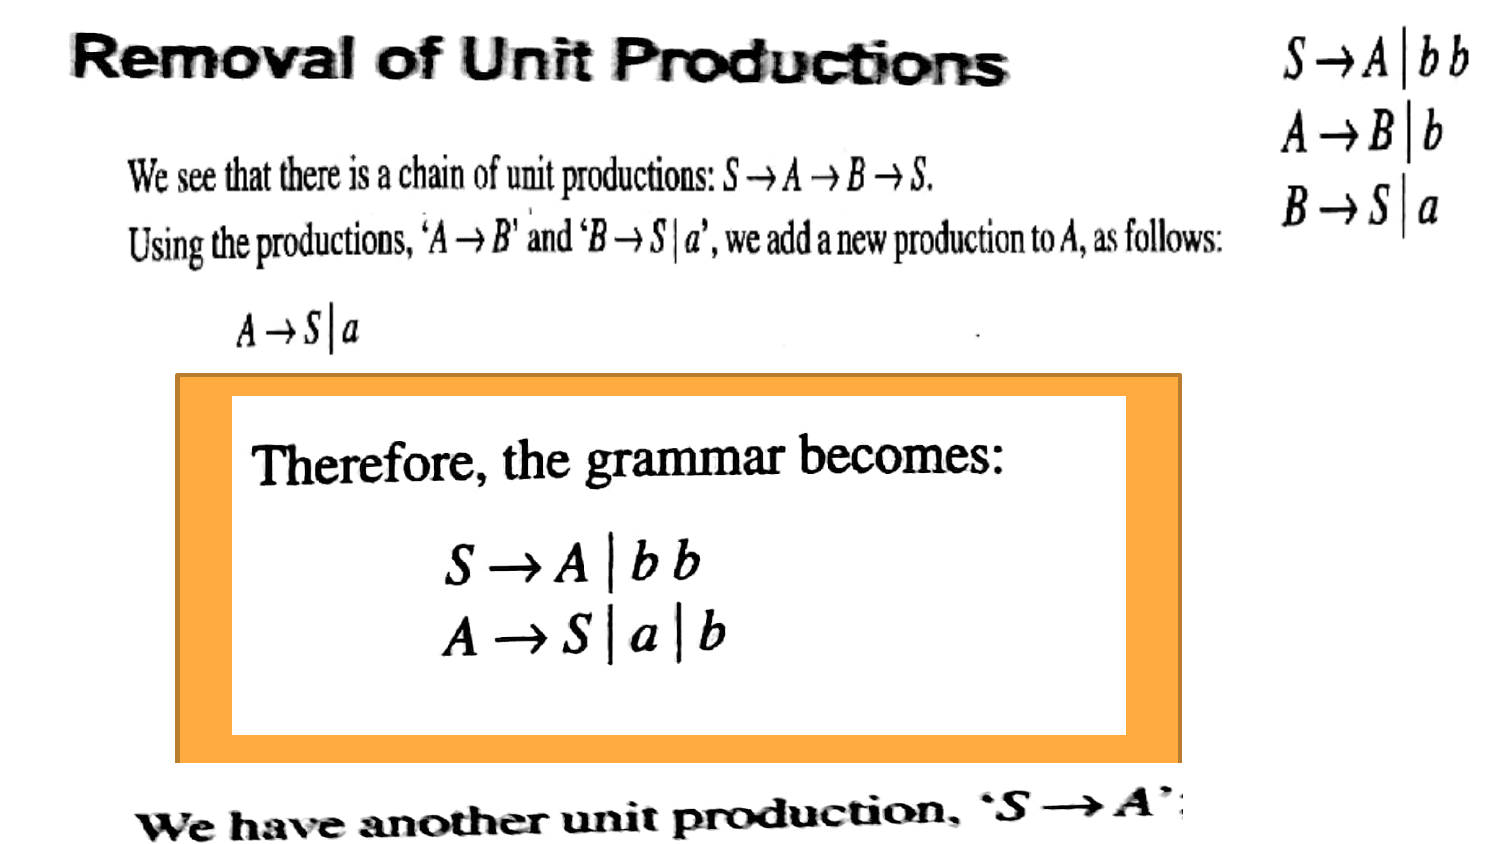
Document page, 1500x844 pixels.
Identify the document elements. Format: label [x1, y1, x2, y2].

picture [232, 396, 1126, 735]
picture [58, 763, 1183, 844]
text_box [177, 374, 1181, 762]
picture [60, 0, 1240, 366]
picture [1254, 0, 1500, 247]
